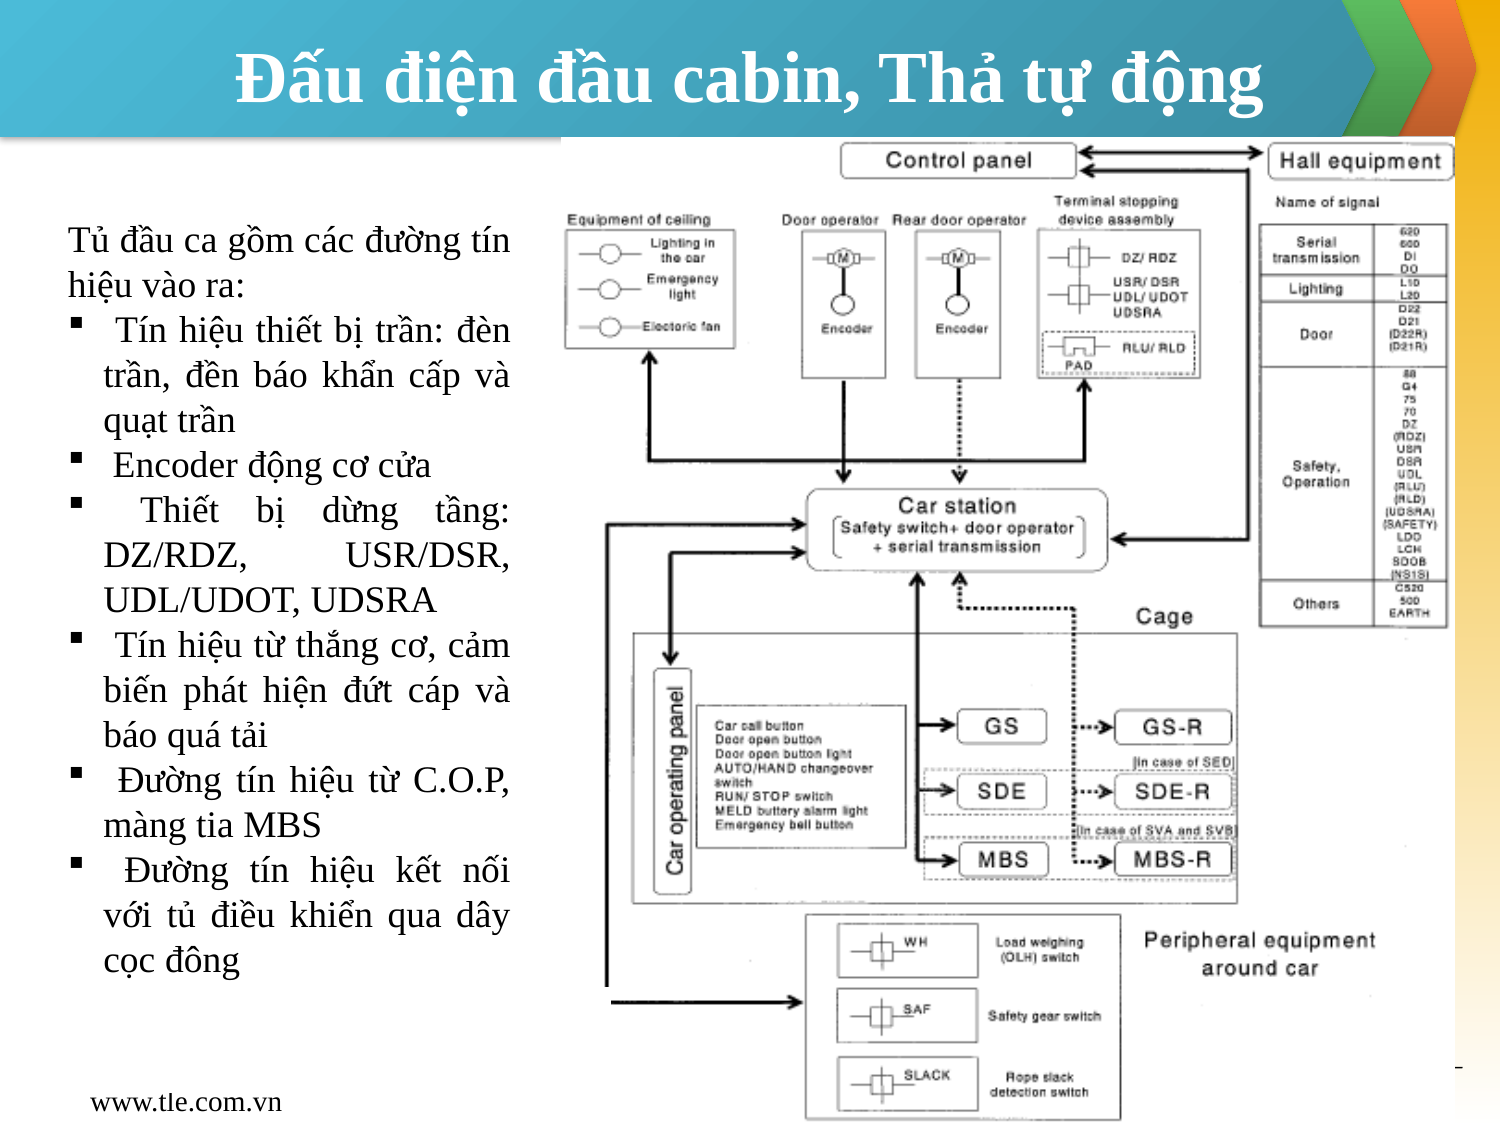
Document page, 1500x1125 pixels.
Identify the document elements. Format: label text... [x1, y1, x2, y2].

text_box Tủ đầu ca gồm các đường tín hiệu vào ra: Tín hiệu thiết bị trần: đèn trần, đền báo khẩn cấp và quạt trần Encoder động cơ cửa Thiết bị dừng tầng: DZ/RDZ, USR/DSR, UDL/UDOT, UDSRA Tín hiệu từ thắng cơ, cảm biến phát hiện đứt cáp và báo quá tải Đường tín hiệu từ C.O.P, màng tia MBS Đường tín hiệu kết nối với tủ điều khiển qua dây cọc đông [53, 208, 526, 986]
title Đấu điện đầu cabin, Thả tự động [75, 21, 1425, 125]
picture [29, 136, 1455, 1125]
slide_number www.tle.com.vn [74, 1102, 426, 1113]
